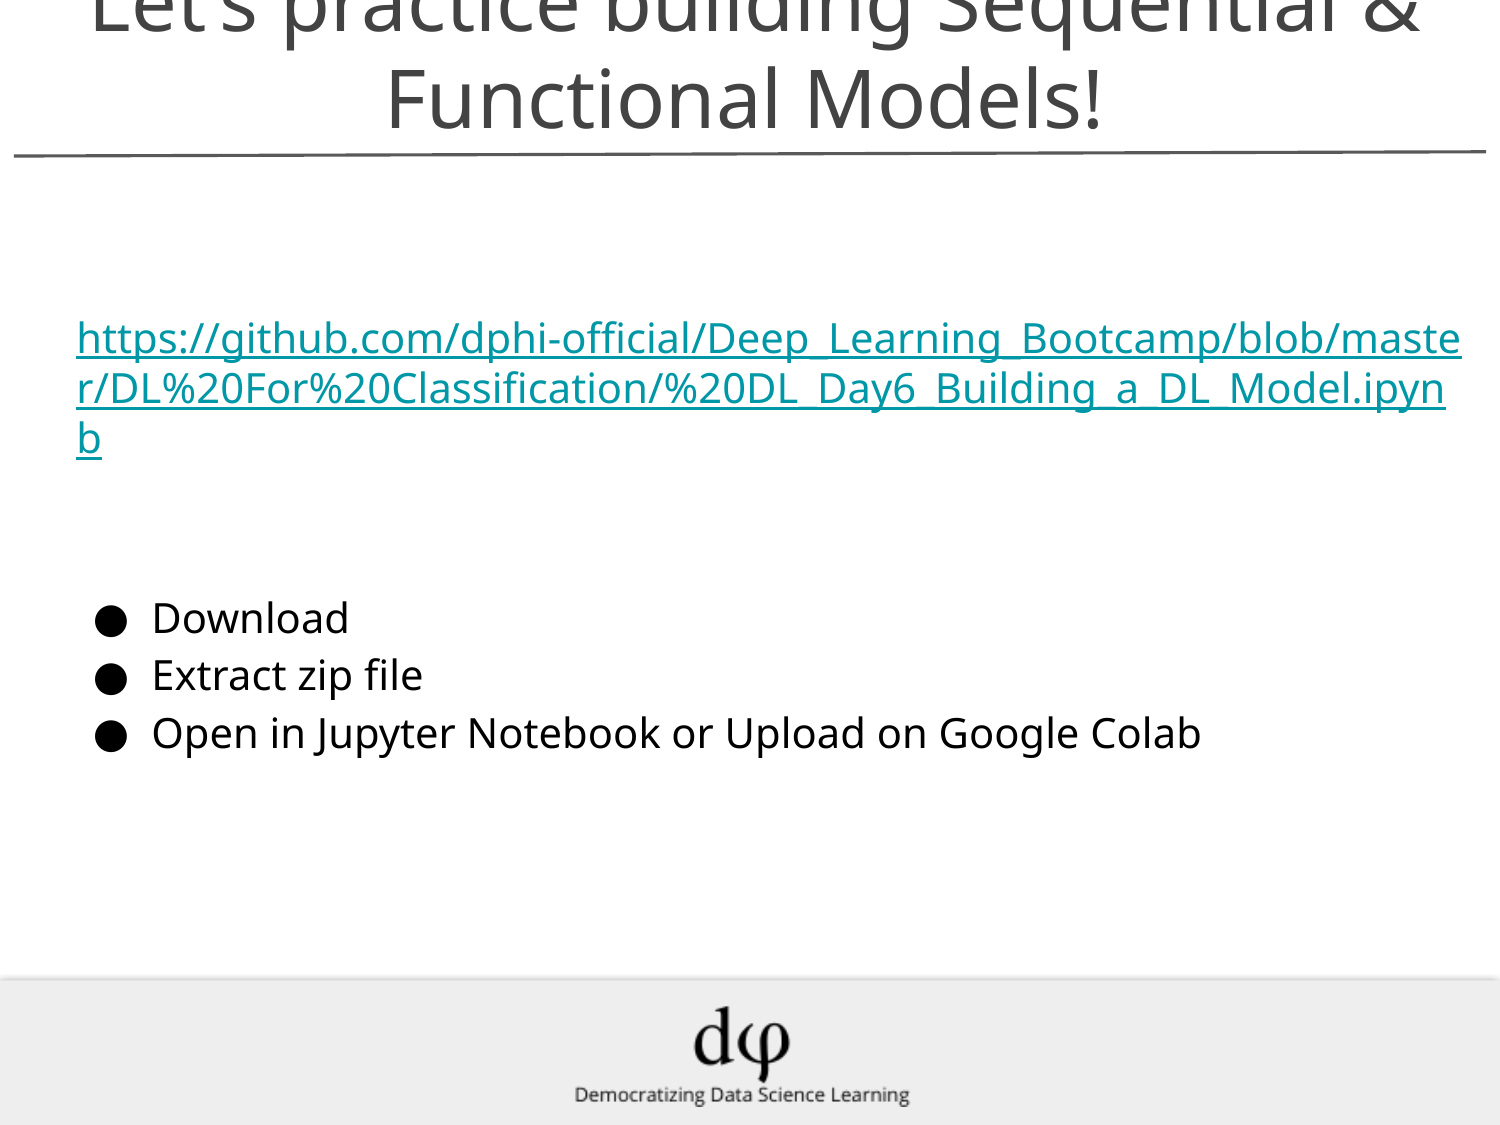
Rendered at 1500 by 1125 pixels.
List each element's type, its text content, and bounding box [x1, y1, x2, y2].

text_box Let’s practice building Sequential & Functional Models! [49, 27, 1461, 150]
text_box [0, 980, 1500, 1125]
text_box https://github.com/dphi-official/Deep_Learning_Bootcamp/blob/master/DL%20For%20Classification/%20DL_Day6_Building_a_DL_Model.ipynb Download Extract zip file Open in Jupyter Notebook or Upload on Google Colab [61, 288, 1487, 699]
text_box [13, 151, 1487, 157]
